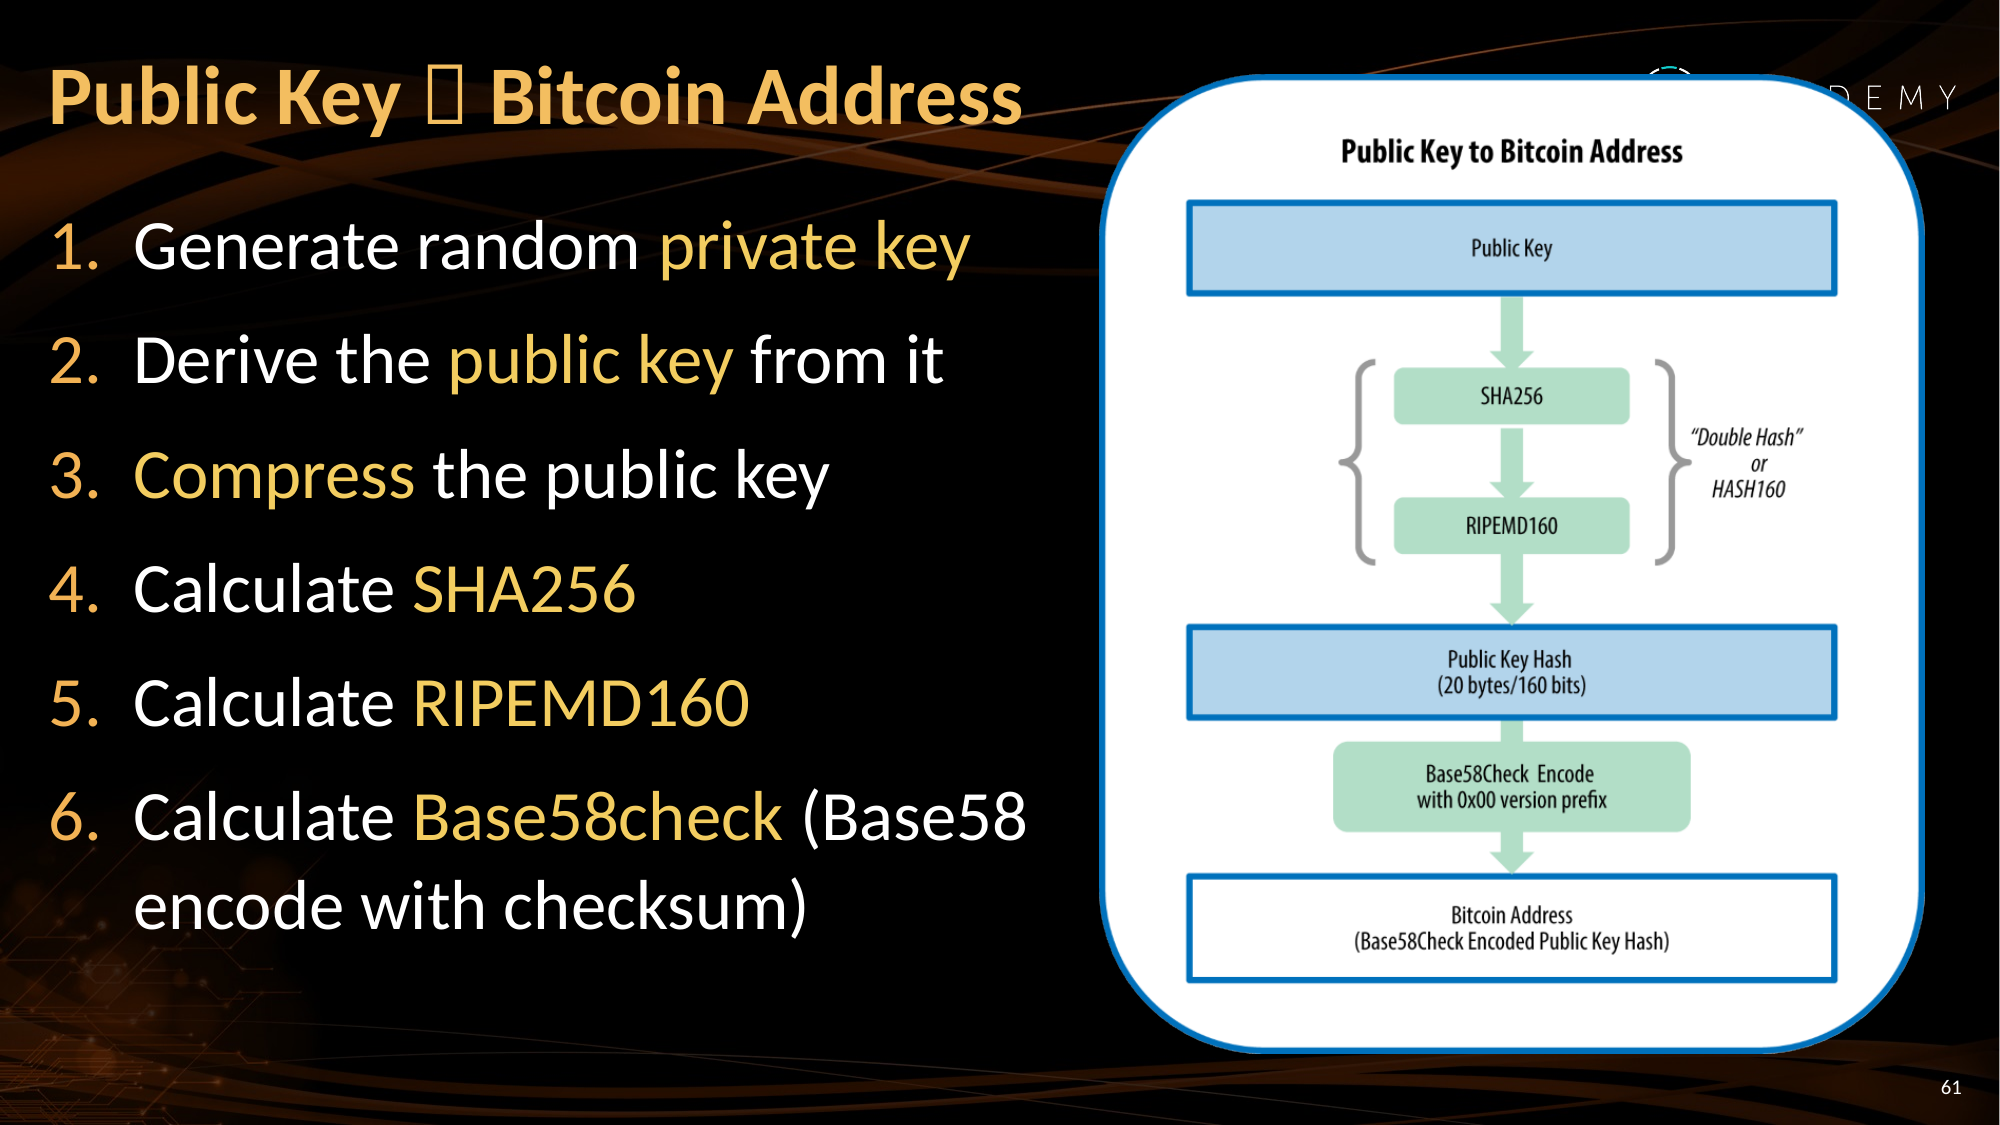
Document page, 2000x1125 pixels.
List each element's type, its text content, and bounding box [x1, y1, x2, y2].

title Public Key  Bitcoin Address [30, 6, 1602, 189]
picture [0, 0, 2000, 1125]
list Generate random private key Derive the public key from it Compress the public key Calculate SHA256 Calculate RIPEMD160 Calculate Base58check (Base58 encode with checksum) [31, 188, 1968, 1103]
